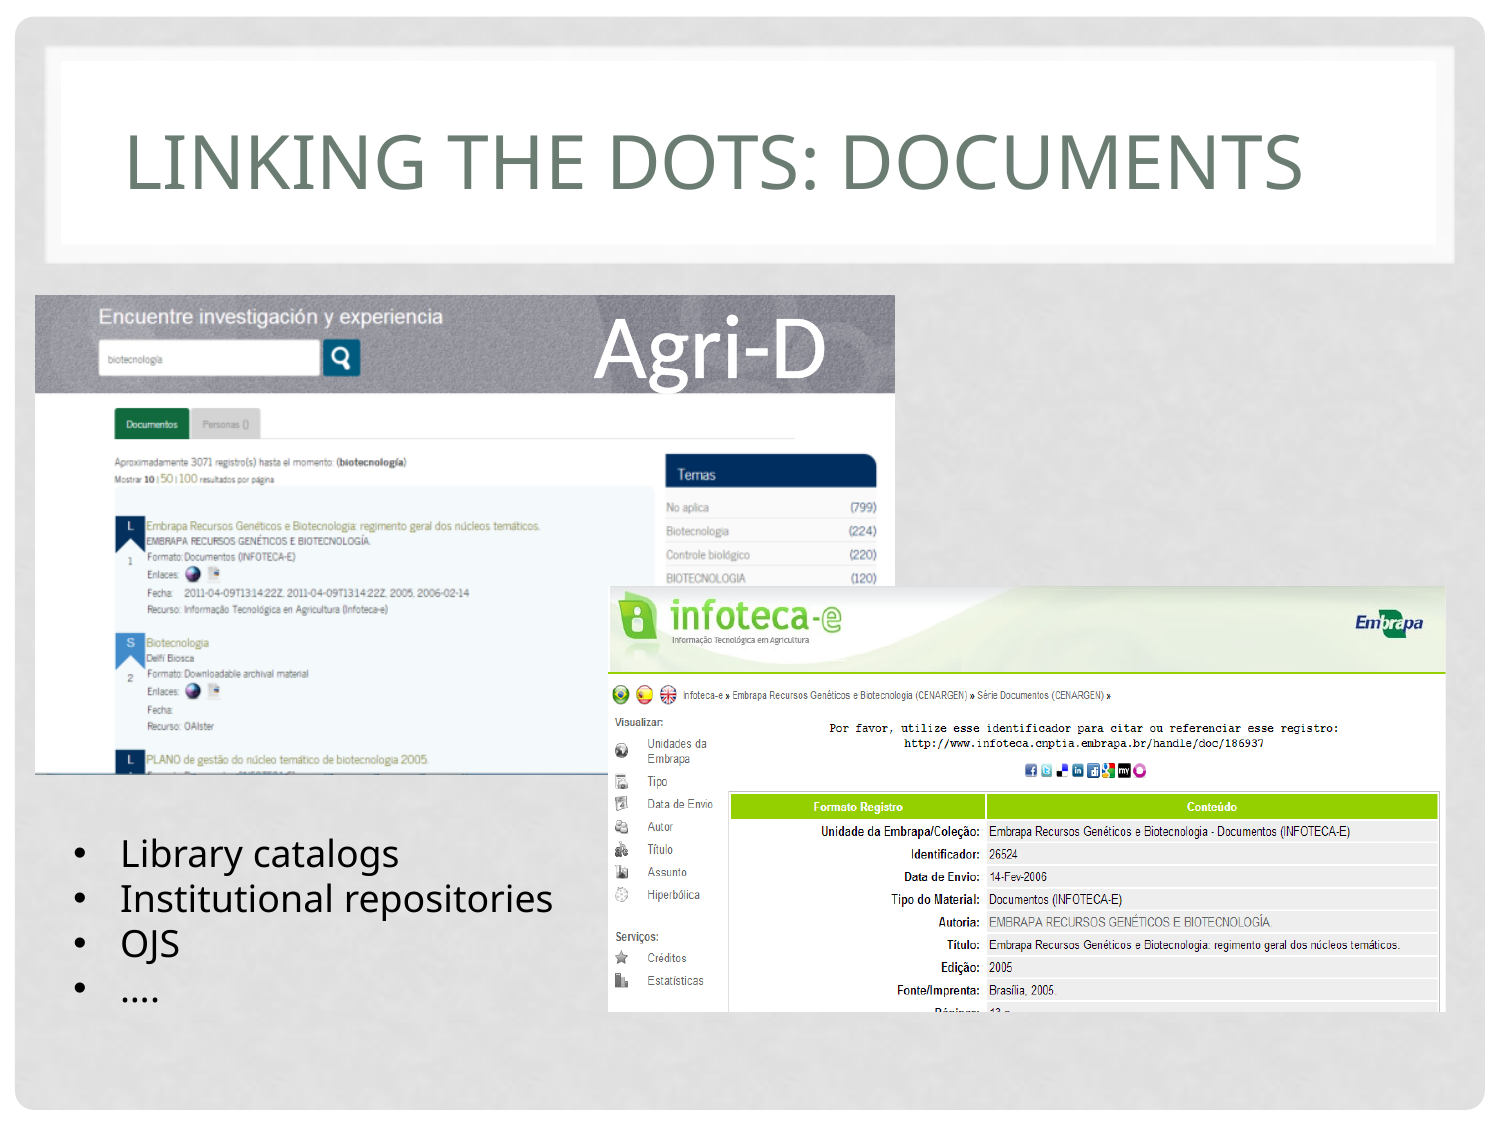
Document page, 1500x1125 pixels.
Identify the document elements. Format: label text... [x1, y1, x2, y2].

text_box Library catalogs Institutional repositories OJS …. [58, 822, 569, 1017]
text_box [608, 585, 1446, 1012]
picture [35, 294, 896, 775]
title Linking the dots: Documents [39, 66, 1390, 254]
text_box Agri-D [503, 278, 918, 404]
